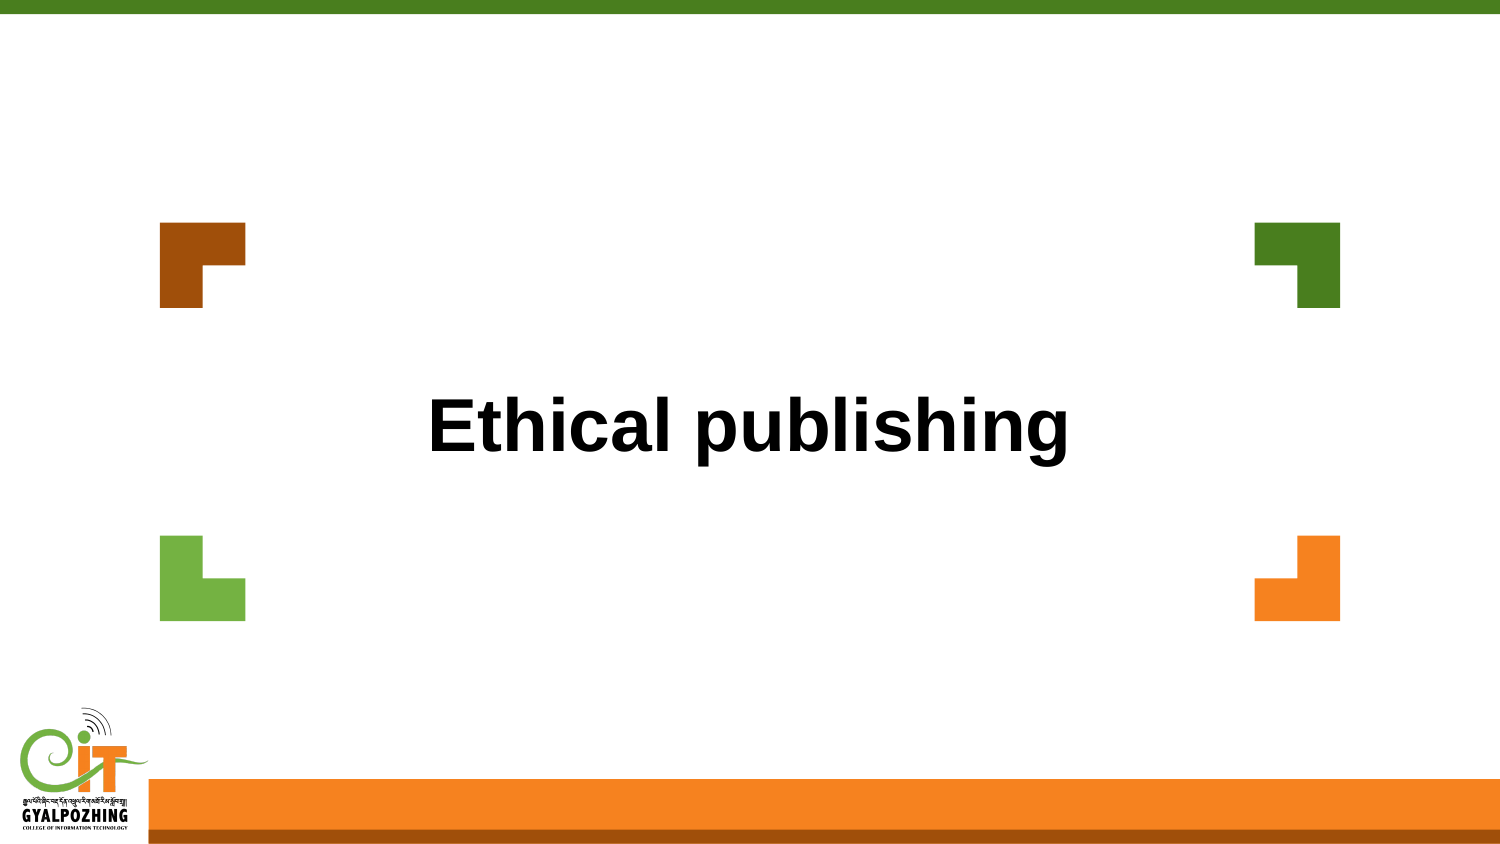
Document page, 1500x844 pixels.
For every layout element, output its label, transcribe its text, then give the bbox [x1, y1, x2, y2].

title Ethical publishing [51, 352, 1449, 491]
picture [20, 707, 149, 830]
